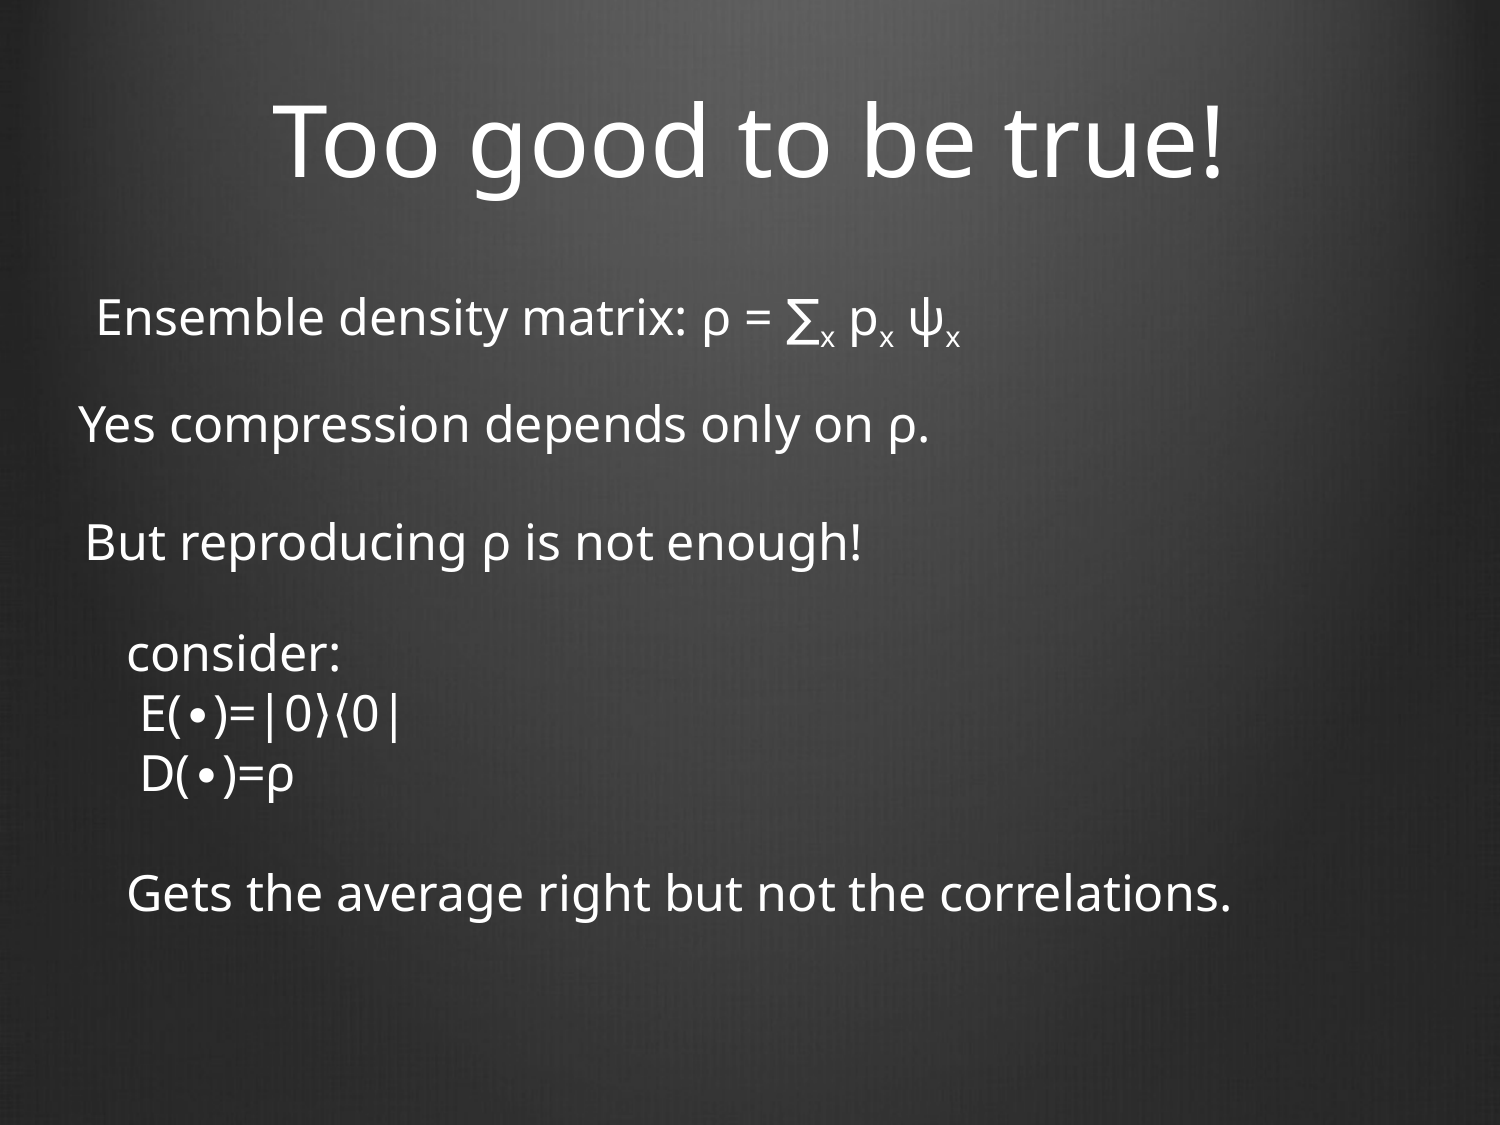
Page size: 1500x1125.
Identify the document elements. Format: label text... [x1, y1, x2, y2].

title Too good to be true! [112, 19, 1388, 255]
text_box consider: E(∙)=|0⟩⟨0| D(∙)=ρ Gets the average right but not the correlations. [111, 613, 1249, 929]
text_box Yes compression depends only on ρ. [63, 385, 947, 460]
text_box But reproducing ρ is not enough! [70, 502, 1204, 578]
text_box Ensemble density matrix: ρ = ∑x px ψx [81, 277, 976, 361]
